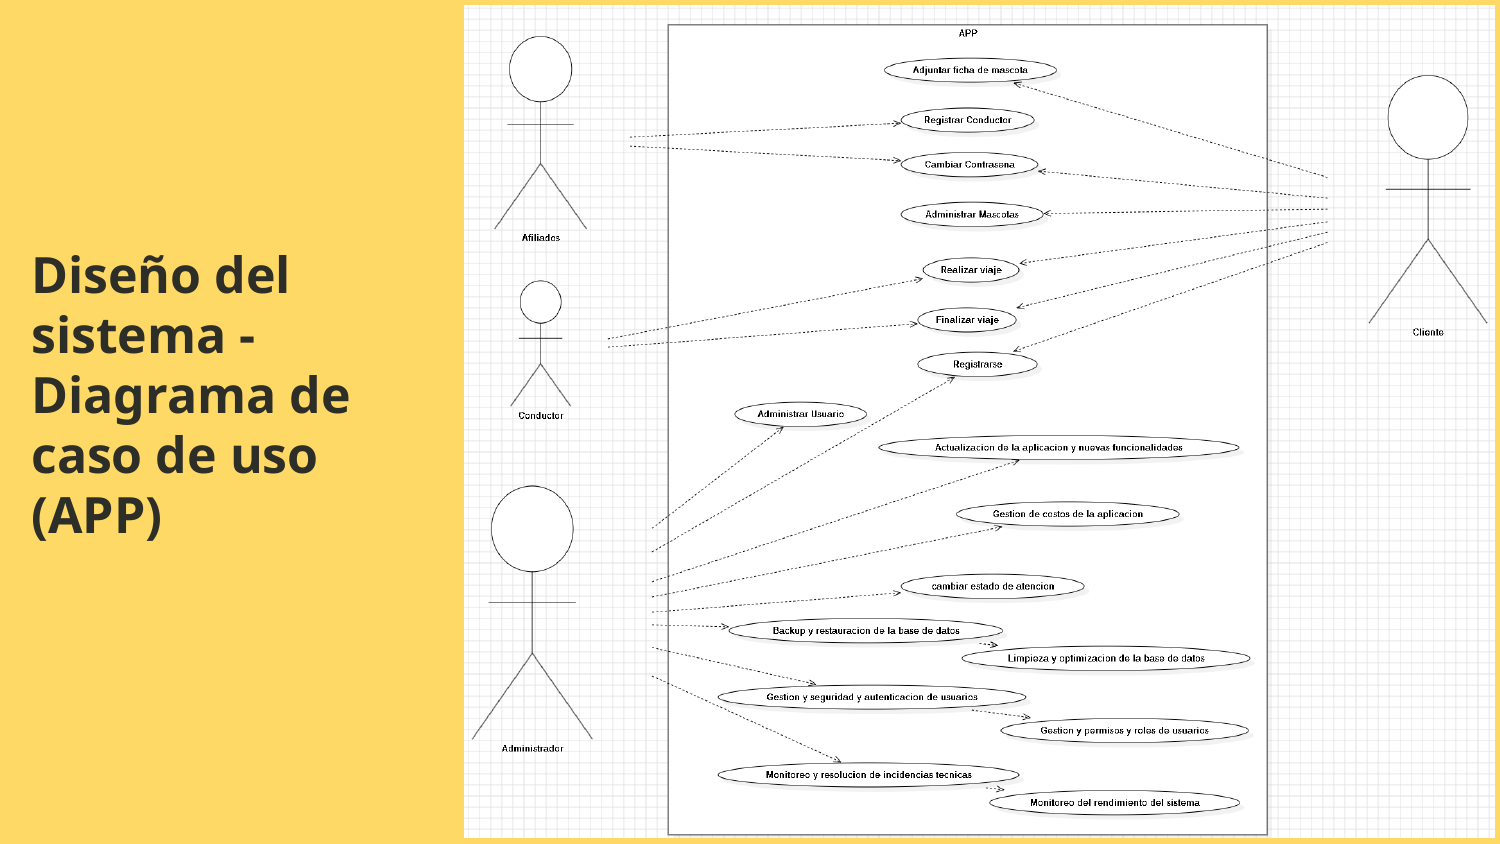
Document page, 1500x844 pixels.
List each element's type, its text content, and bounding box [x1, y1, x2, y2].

picture [464, 5, 1496, 839]
title Diseño del sistema - Diagrama de caso de uso (APP) [16, 325, 446, 559]
